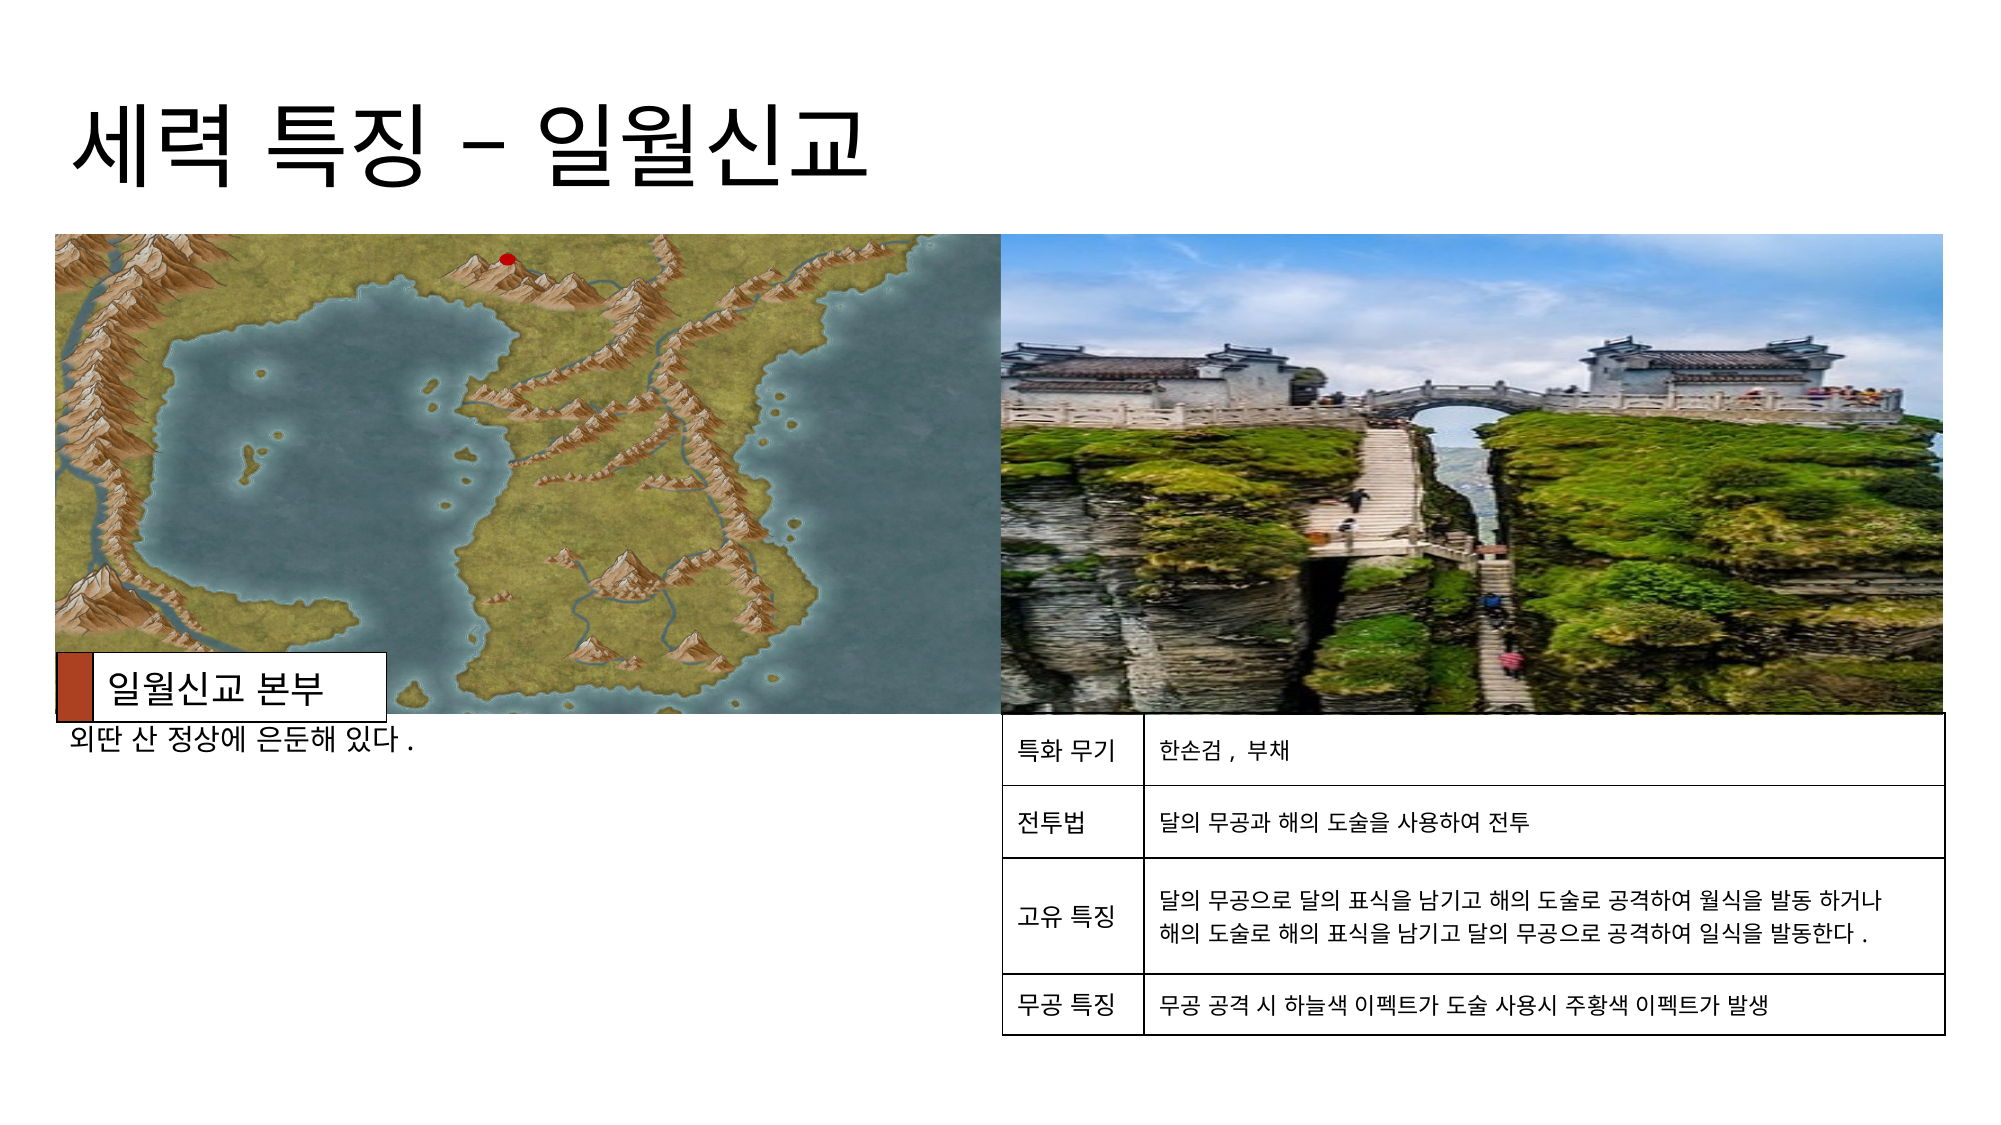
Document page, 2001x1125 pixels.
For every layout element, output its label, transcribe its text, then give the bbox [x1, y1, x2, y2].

table_cell 무공 특징 [1003, 975, 1143, 1034]
picture [1000, 234, 1944, 715]
table_cell 무공 공격 시 하늘색 이펙트가 도술 사용시 주황색 이펙트가 발생 [1145, 975, 1944, 1034]
text_box 외딴 산 정상에 은둔해 있다. [54, 714, 998, 764]
table_cell 전투법 [1003, 786, 1143, 857]
table_header 한손검, 부채 [1145, 715, 1944, 785]
table_cell 달의 무공으로 달의 표식을 남기고 해의 도술로 공격하여 월식을 발동 하거나 해의 도술로 해의 표식을 남기고 달의 무공으로 공격하여 일식을 발동한다. [1145, 859, 1944, 973]
title 세력 특징 – 일월신교 [55, 62, 1945, 239]
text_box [55, 234, 1000, 714]
table_cell 달의 무공과 해의 도술을 사용하여 전투 [1145, 786, 1944, 857]
table_header 특화 무기 [1003, 715, 1143, 785]
table_cell 고유 특징 [1003, 859, 1143, 973]
